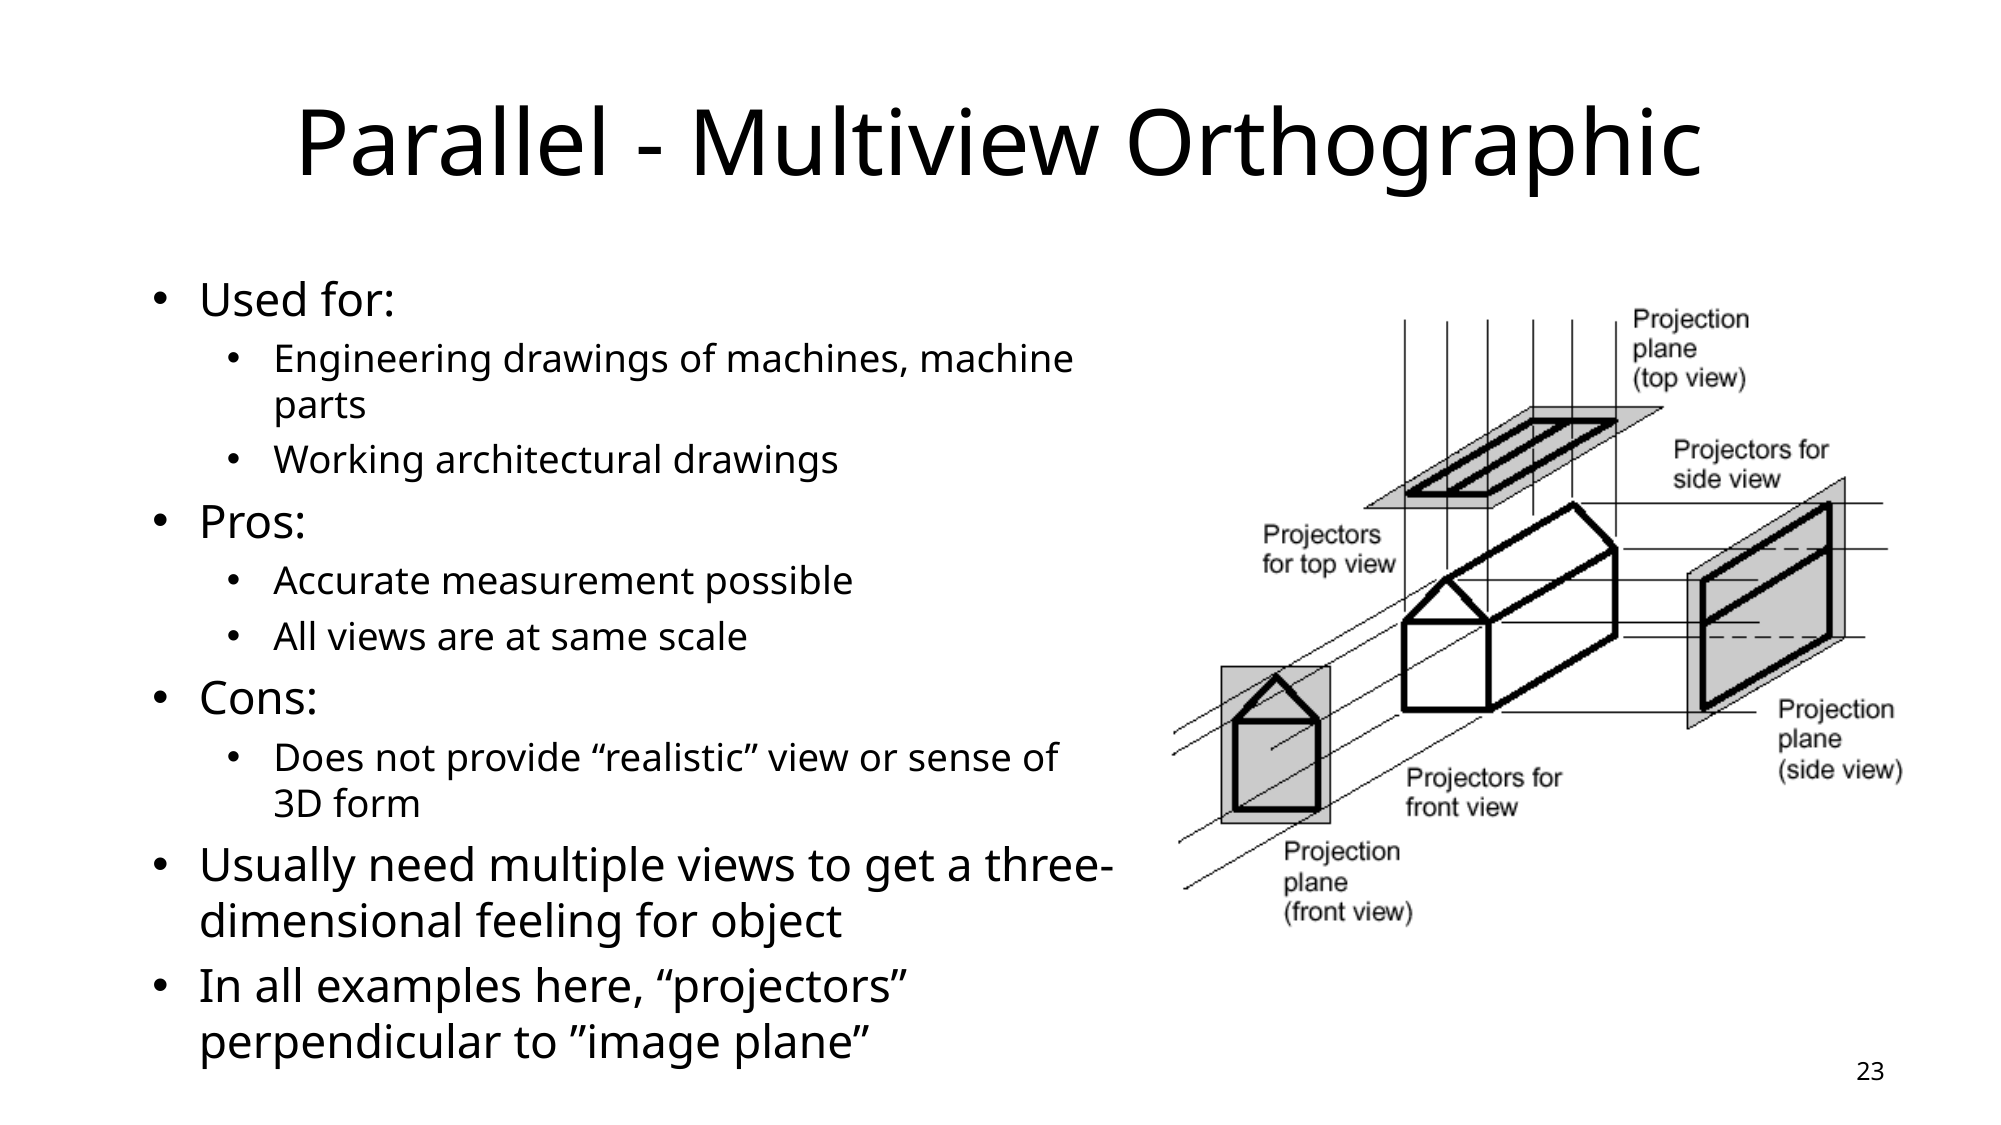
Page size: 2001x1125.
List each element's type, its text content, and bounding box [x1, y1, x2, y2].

picture [1130, 283, 1924, 943]
list Used for: Engineering drawings of machines, machine parts Working architectural drawings Pros: Accurate measurement possible All views are at same scale Cons: Does not provide “realistic” view or sense of 3D form Usually need multiple views to get a three-dimensional feeling for object In all examples here, “projectors” perpendicular to ”image plane” [99, 262, 1131, 1080]
slide_number 22 [1433, 1042, 1900, 1103]
title Parallel - Multiview Orthographic [99, 45, 1900, 233]
